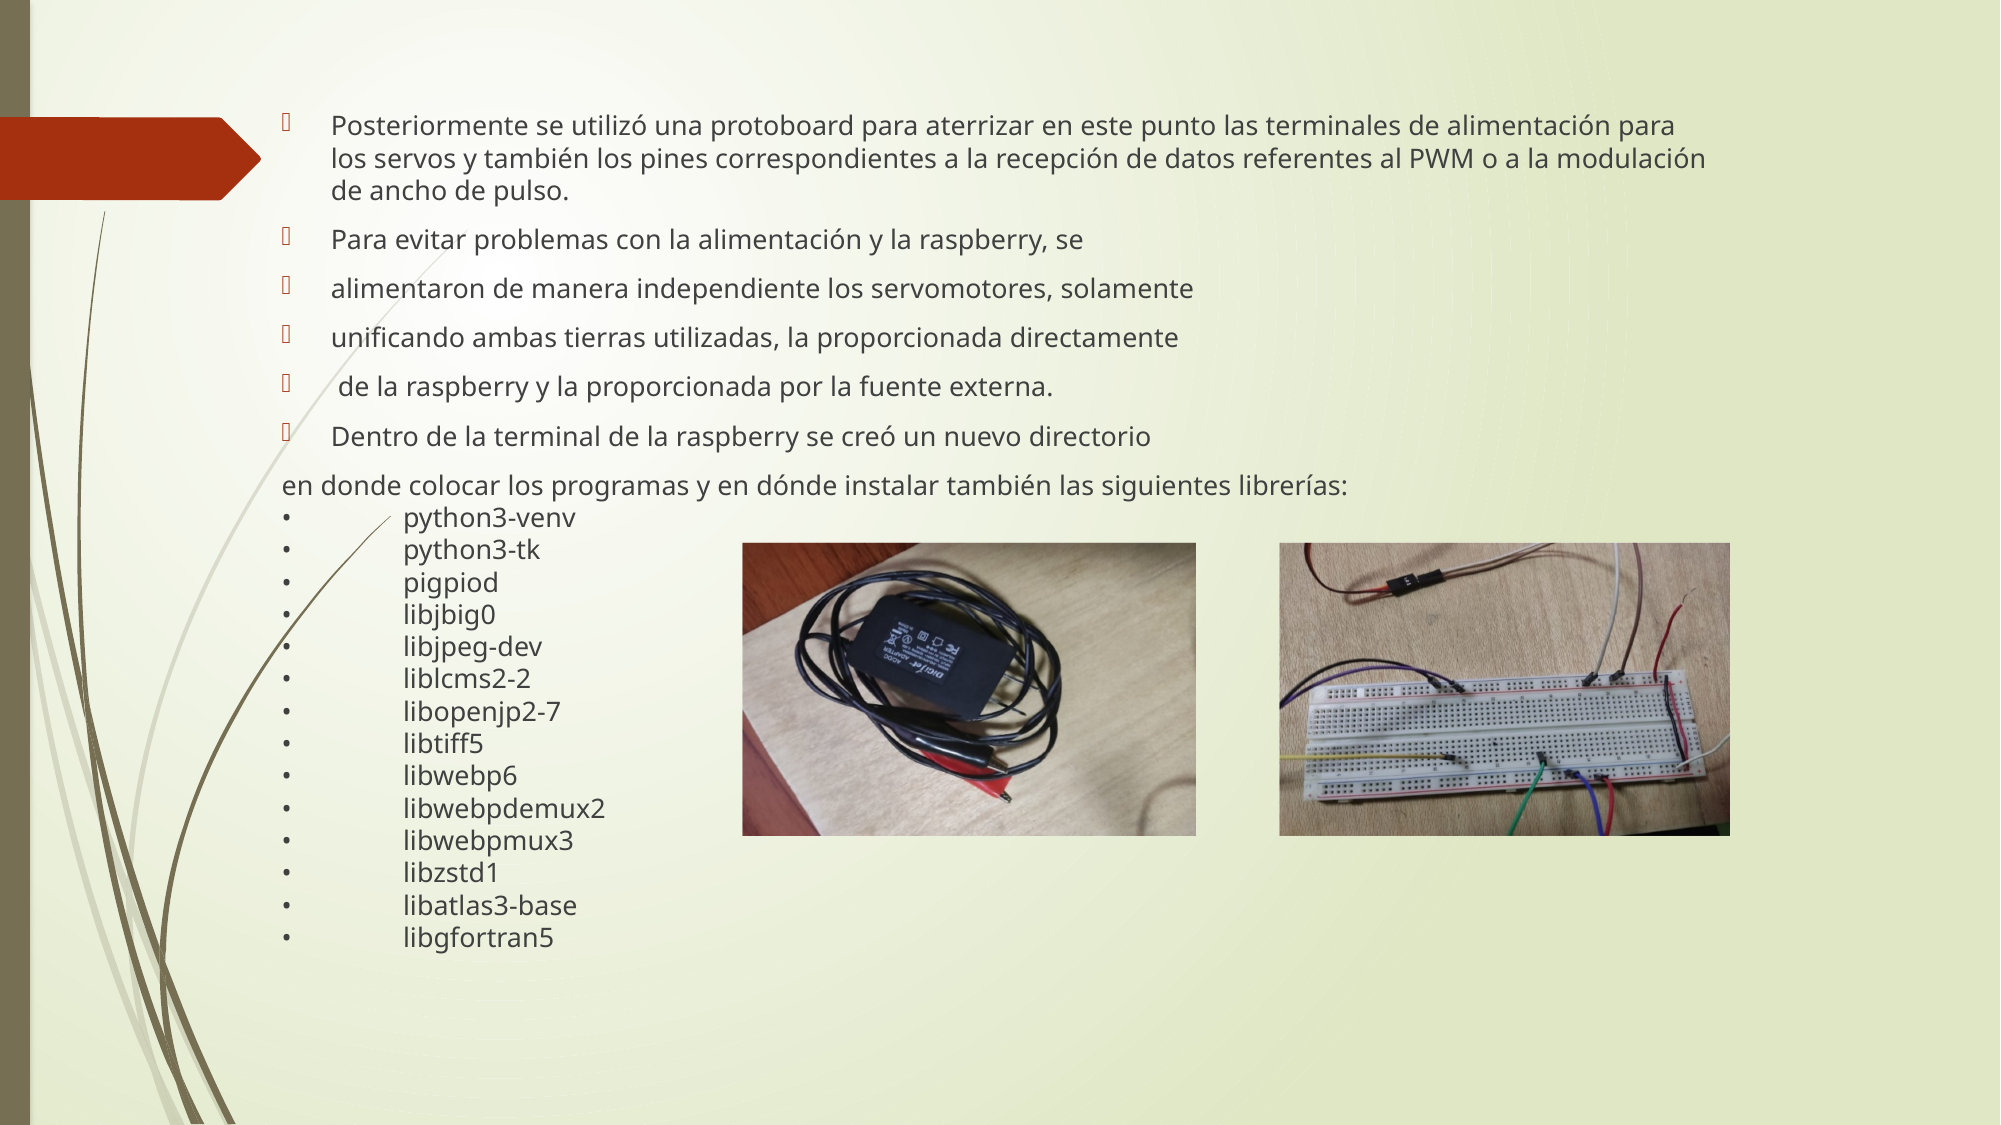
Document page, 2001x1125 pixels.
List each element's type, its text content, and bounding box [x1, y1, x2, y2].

picture [743, 461, 1196, 916]
list Posteriormente se utilizó una protoboard para aterrizar en este punto las terminales de alimentación para los servos y también los pines correspondientes a la recepción de datos referentes al PWM o a la modulación de ancho de pulso. Para evitar problemas con la alimentación y la raspberry, se alimentaron de manera independiente los servomotores, solamente unificando ambas tierras utilizadas, la proporcionada directamente de la raspberry y la proporcionada por la fuente externa. Dentro de la terminal de la raspberry se creó un nuevo directorio en donde colocar los programas y en dónde instalar también las siguientes librerías: • python3-venv • python3-tk • pigpiod • libjbig0 • libjpeg-dev • liblcms2-2 • libopenjp2-7 • libtiff5 • libwebp6 • libwebpdemux2 • libwebpmux3 • libzstd1 • libatlas3-base • libgfortran5 [266, 101, 1730, 970]
picture [1280, 463, 1730, 914]
